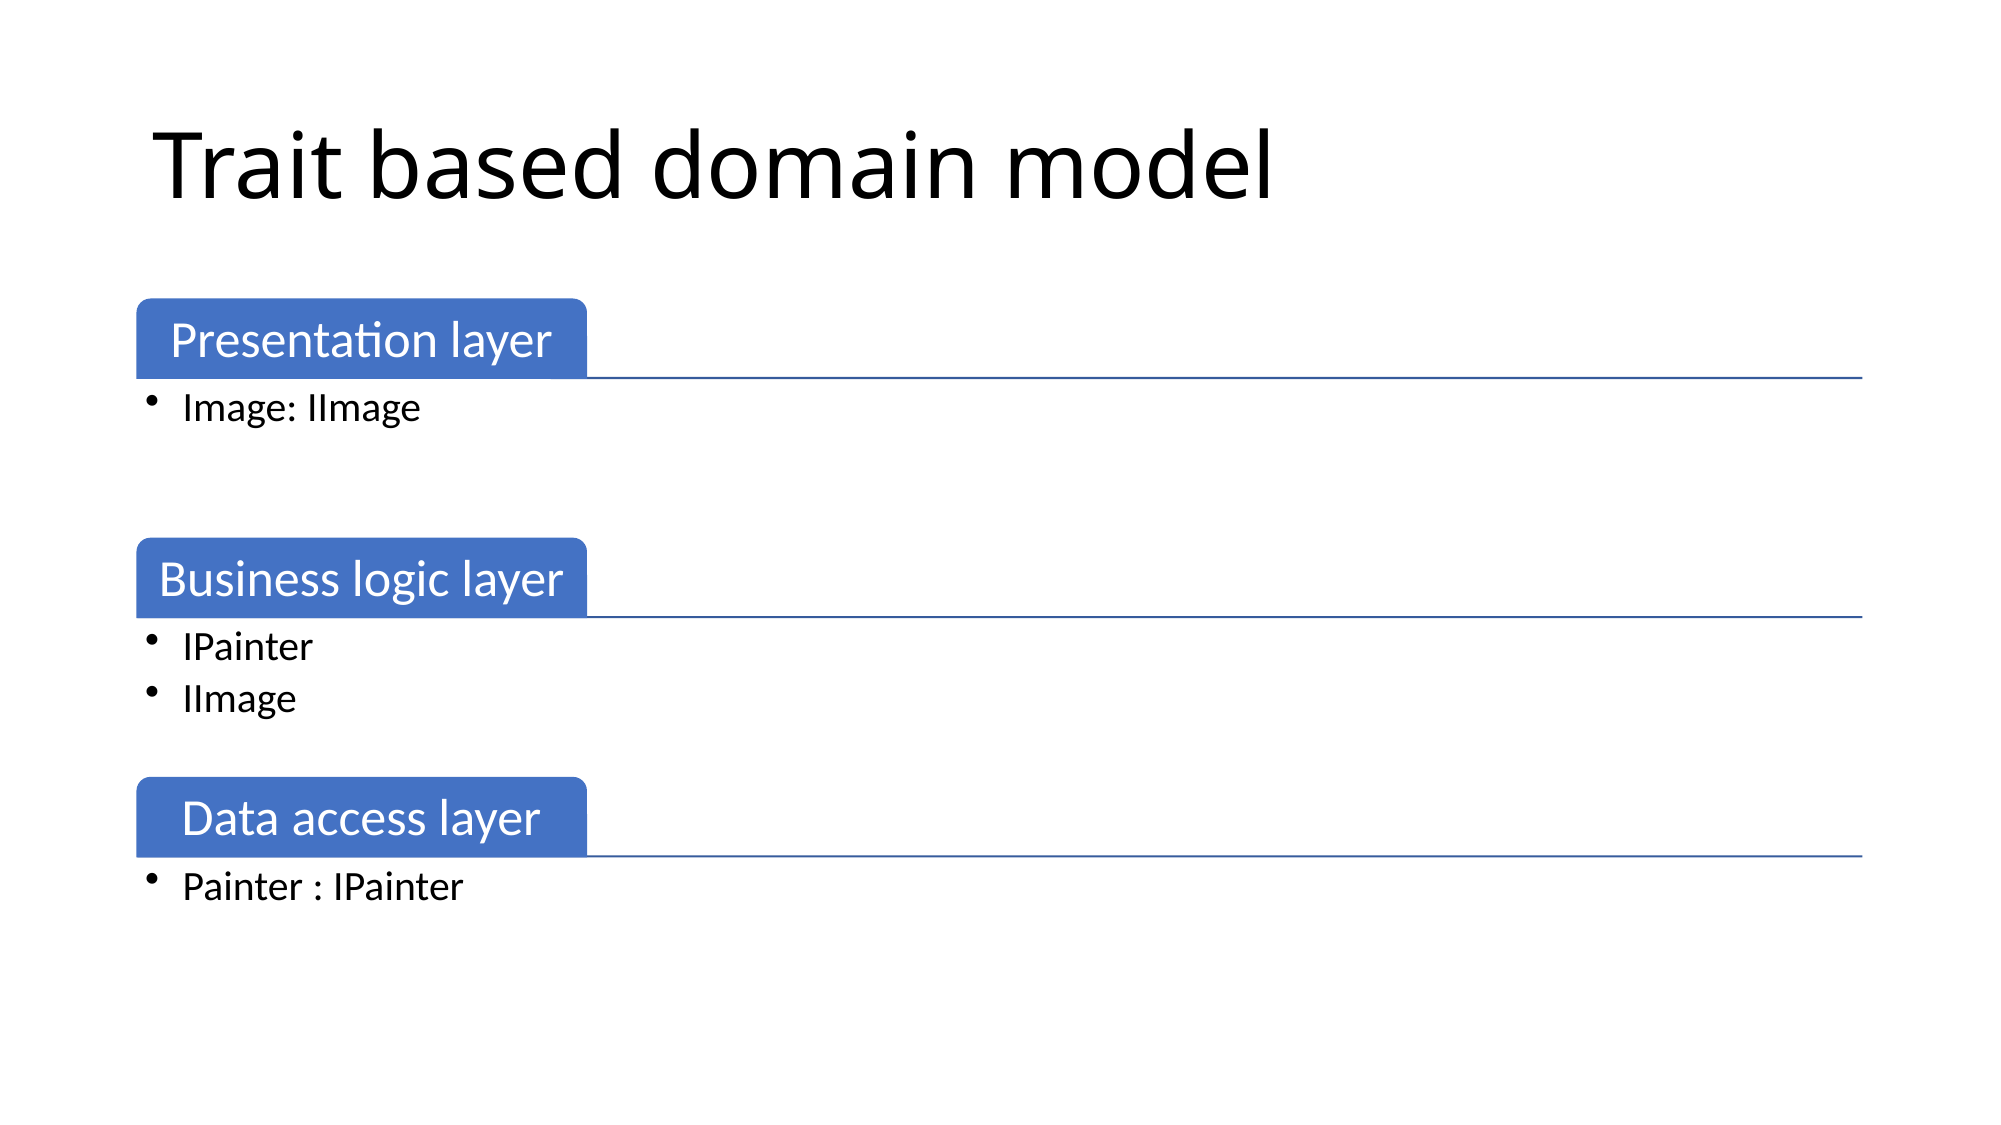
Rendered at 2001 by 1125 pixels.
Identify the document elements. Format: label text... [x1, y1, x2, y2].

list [137, 299, 1863, 1014]
title Trait based domain model [137, 59, 1863, 278]
